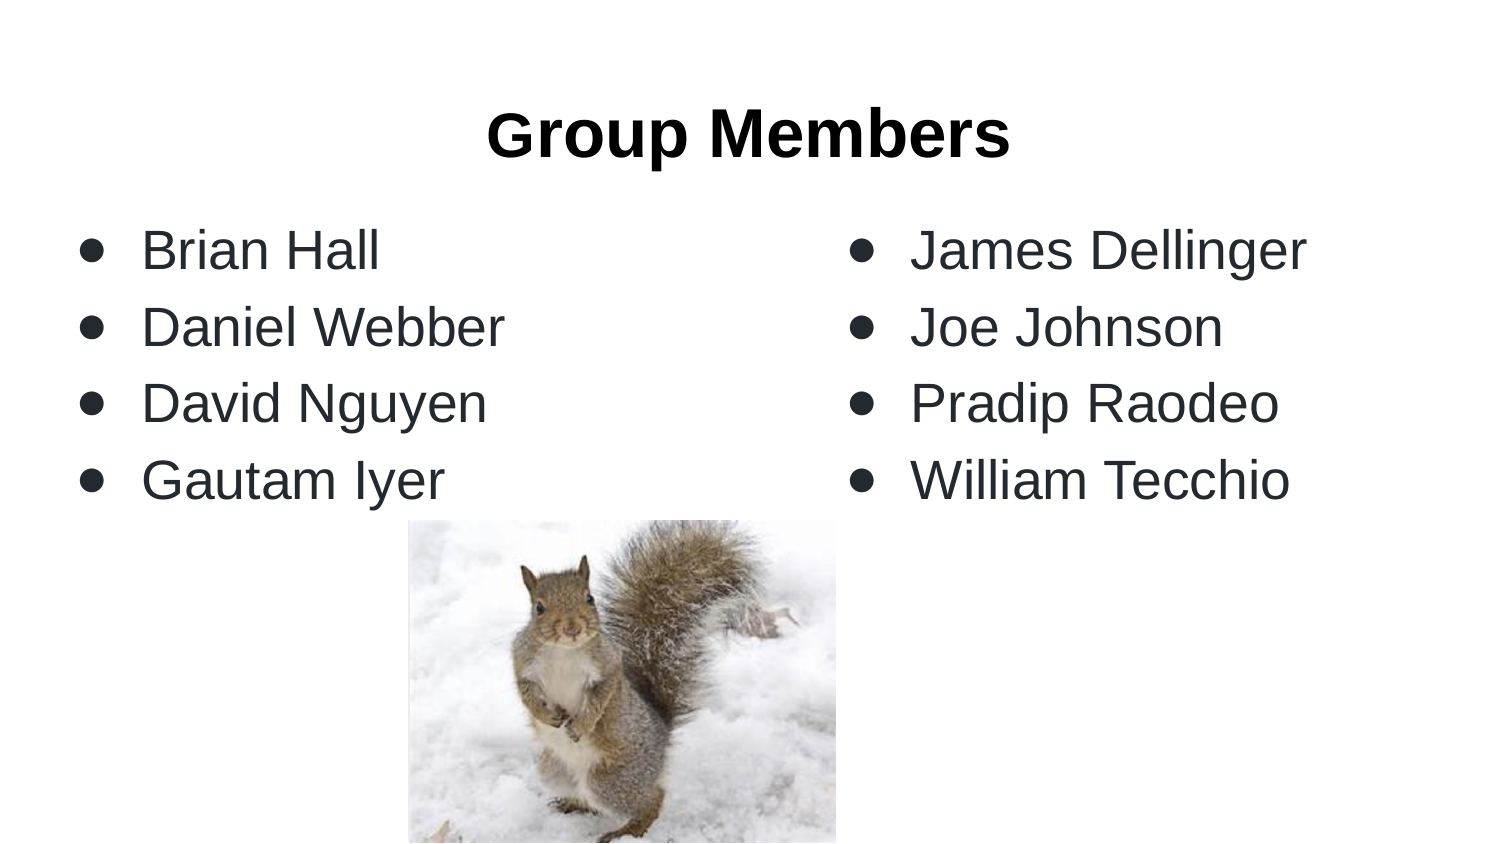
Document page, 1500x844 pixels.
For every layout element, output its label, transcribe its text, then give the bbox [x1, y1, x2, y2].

picture [407, 520, 836, 844]
text_box James Dellinger Joe Johnson Pradip Raodeo William Tecchio [820, 188, 1500, 526]
title Group Members [51, 72, 1449, 167]
list Brian Hall Daniel Webber David Nguyen Gautam Iyer [51, 189, 750, 809]
